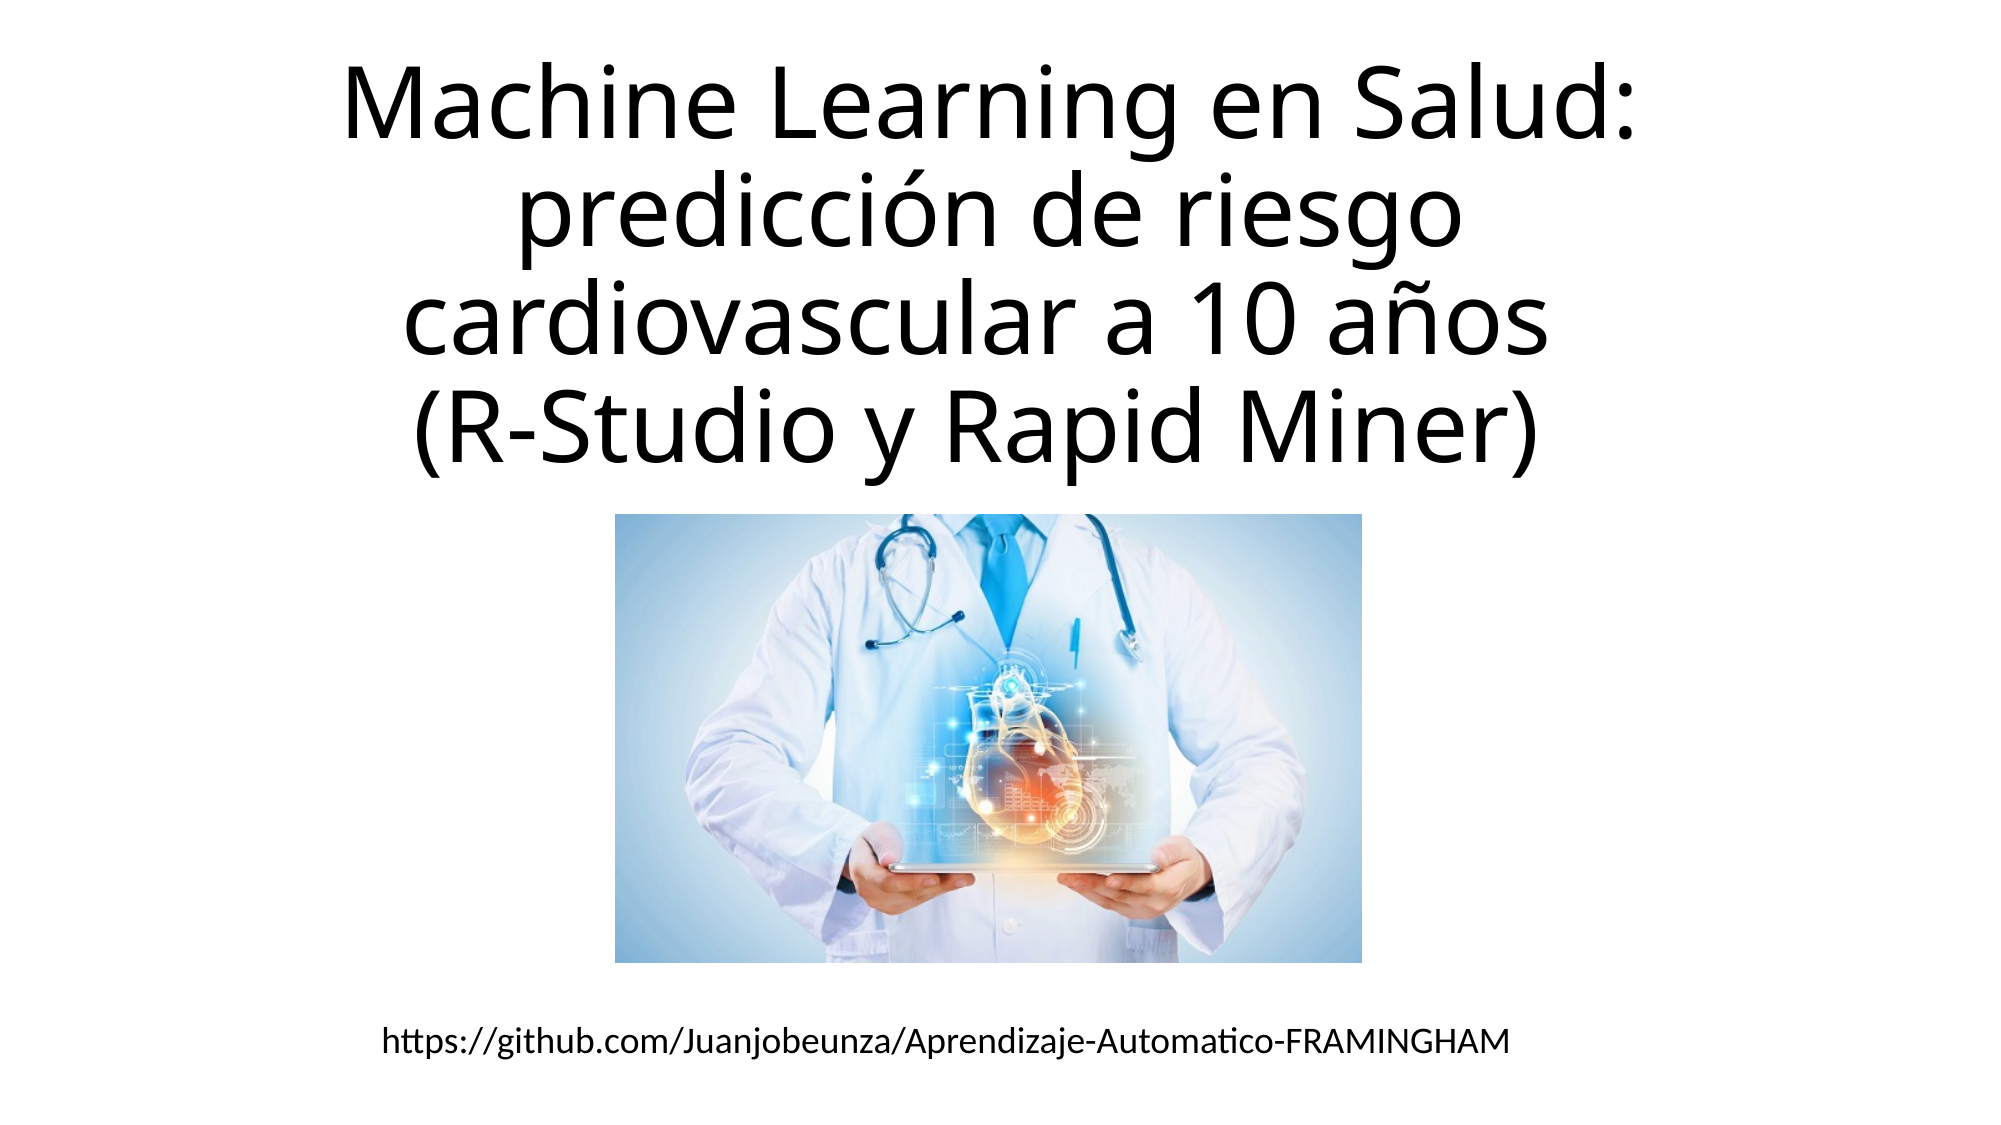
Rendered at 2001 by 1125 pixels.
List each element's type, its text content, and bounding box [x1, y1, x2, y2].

picture [615, 514, 1362, 963]
title Machine Learning en Salud: predicción de riesgo cardiovascular a 10 años (R-Studio y Rapid Miner) [240, 99, 1741, 492]
text_box https://github.com/Juanjobeunza/Aprendizaje-Automatico-FRAMINGHAM [366, 1008, 1574, 1069]
